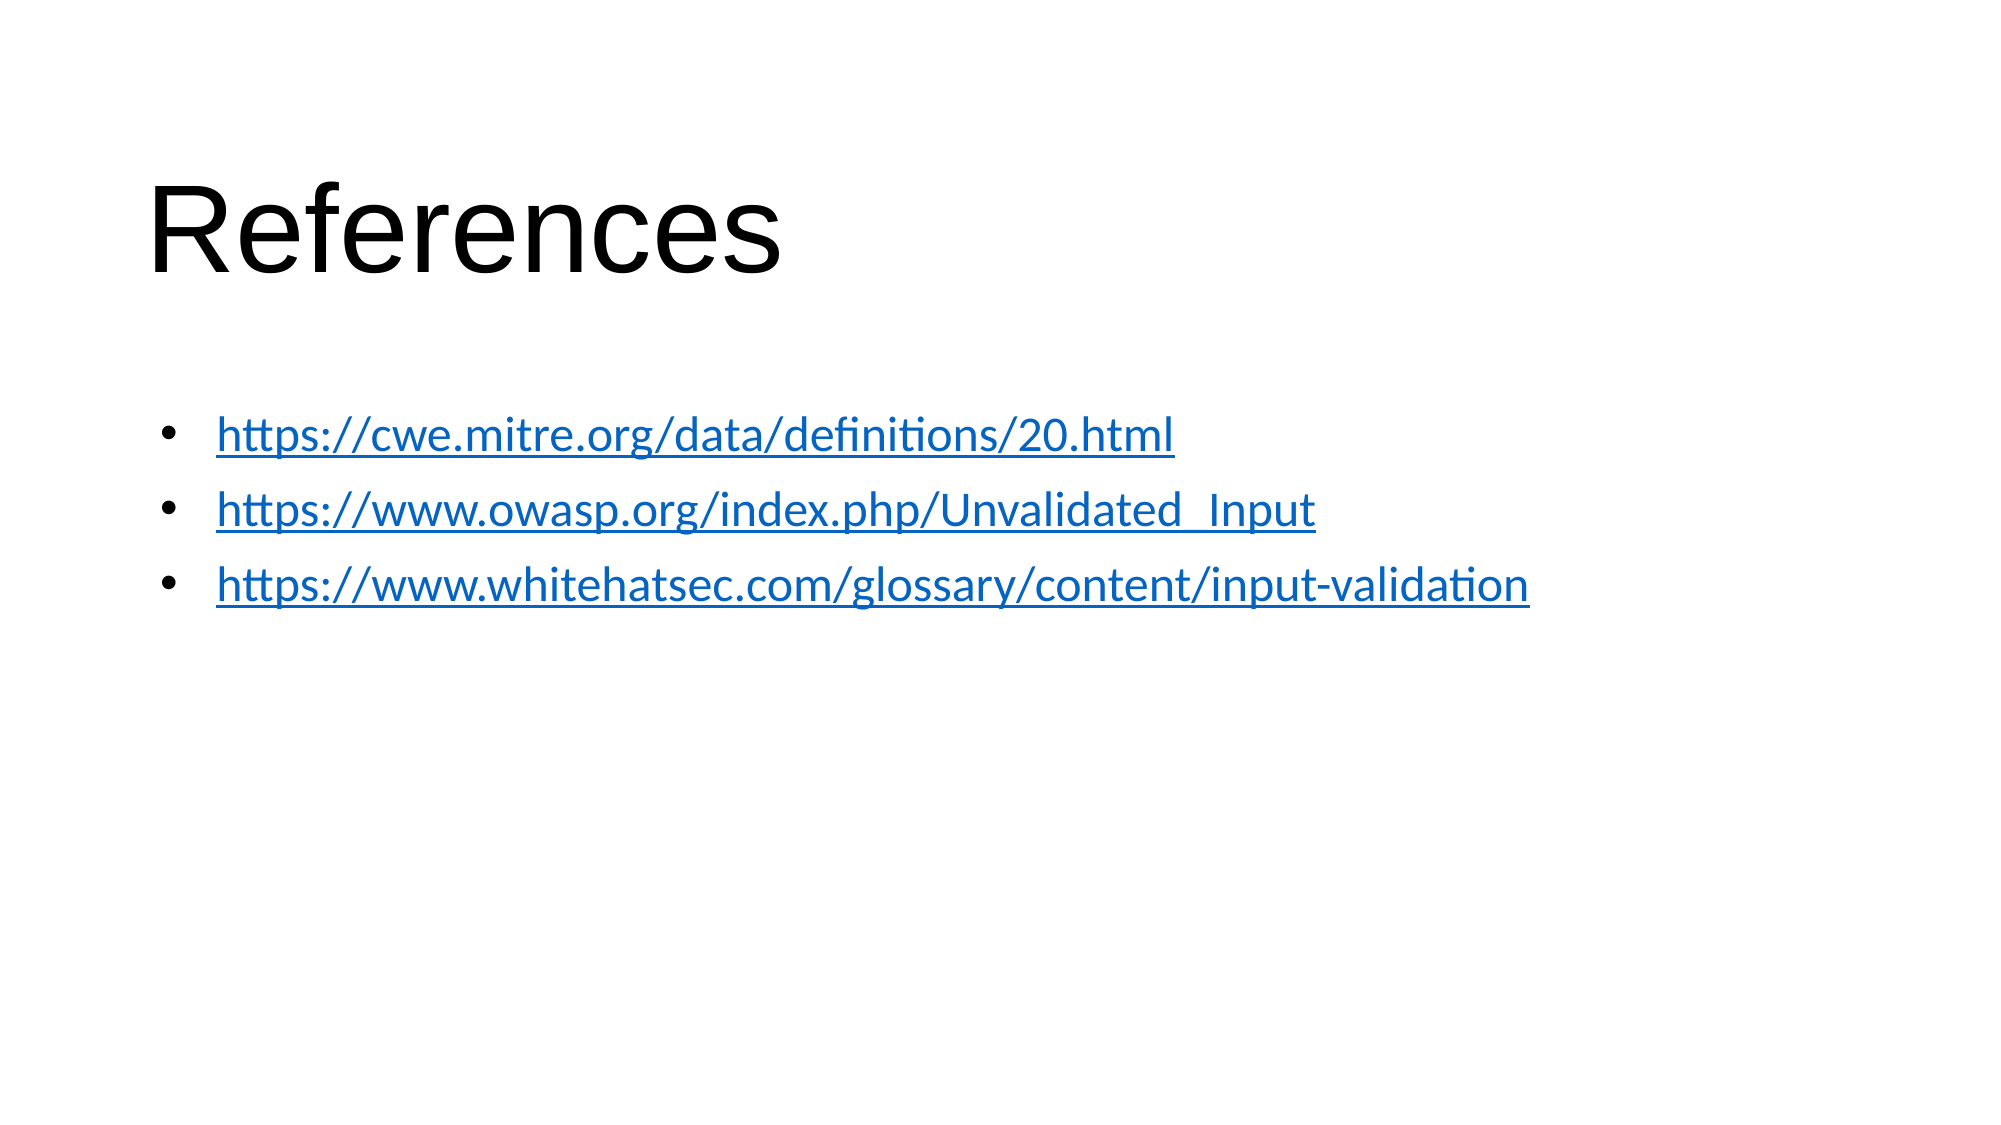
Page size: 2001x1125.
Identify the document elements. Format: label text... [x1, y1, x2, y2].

title References [130, 117, 1821, 308]
subtitle https://cwe.mitre.org/data/definitions/20.html https://www.owasp.org/index.php/Unvalidated_Input https://www.whitehatsec.com/glossary/content/input-validation [145, 400, 1855, 1089]
